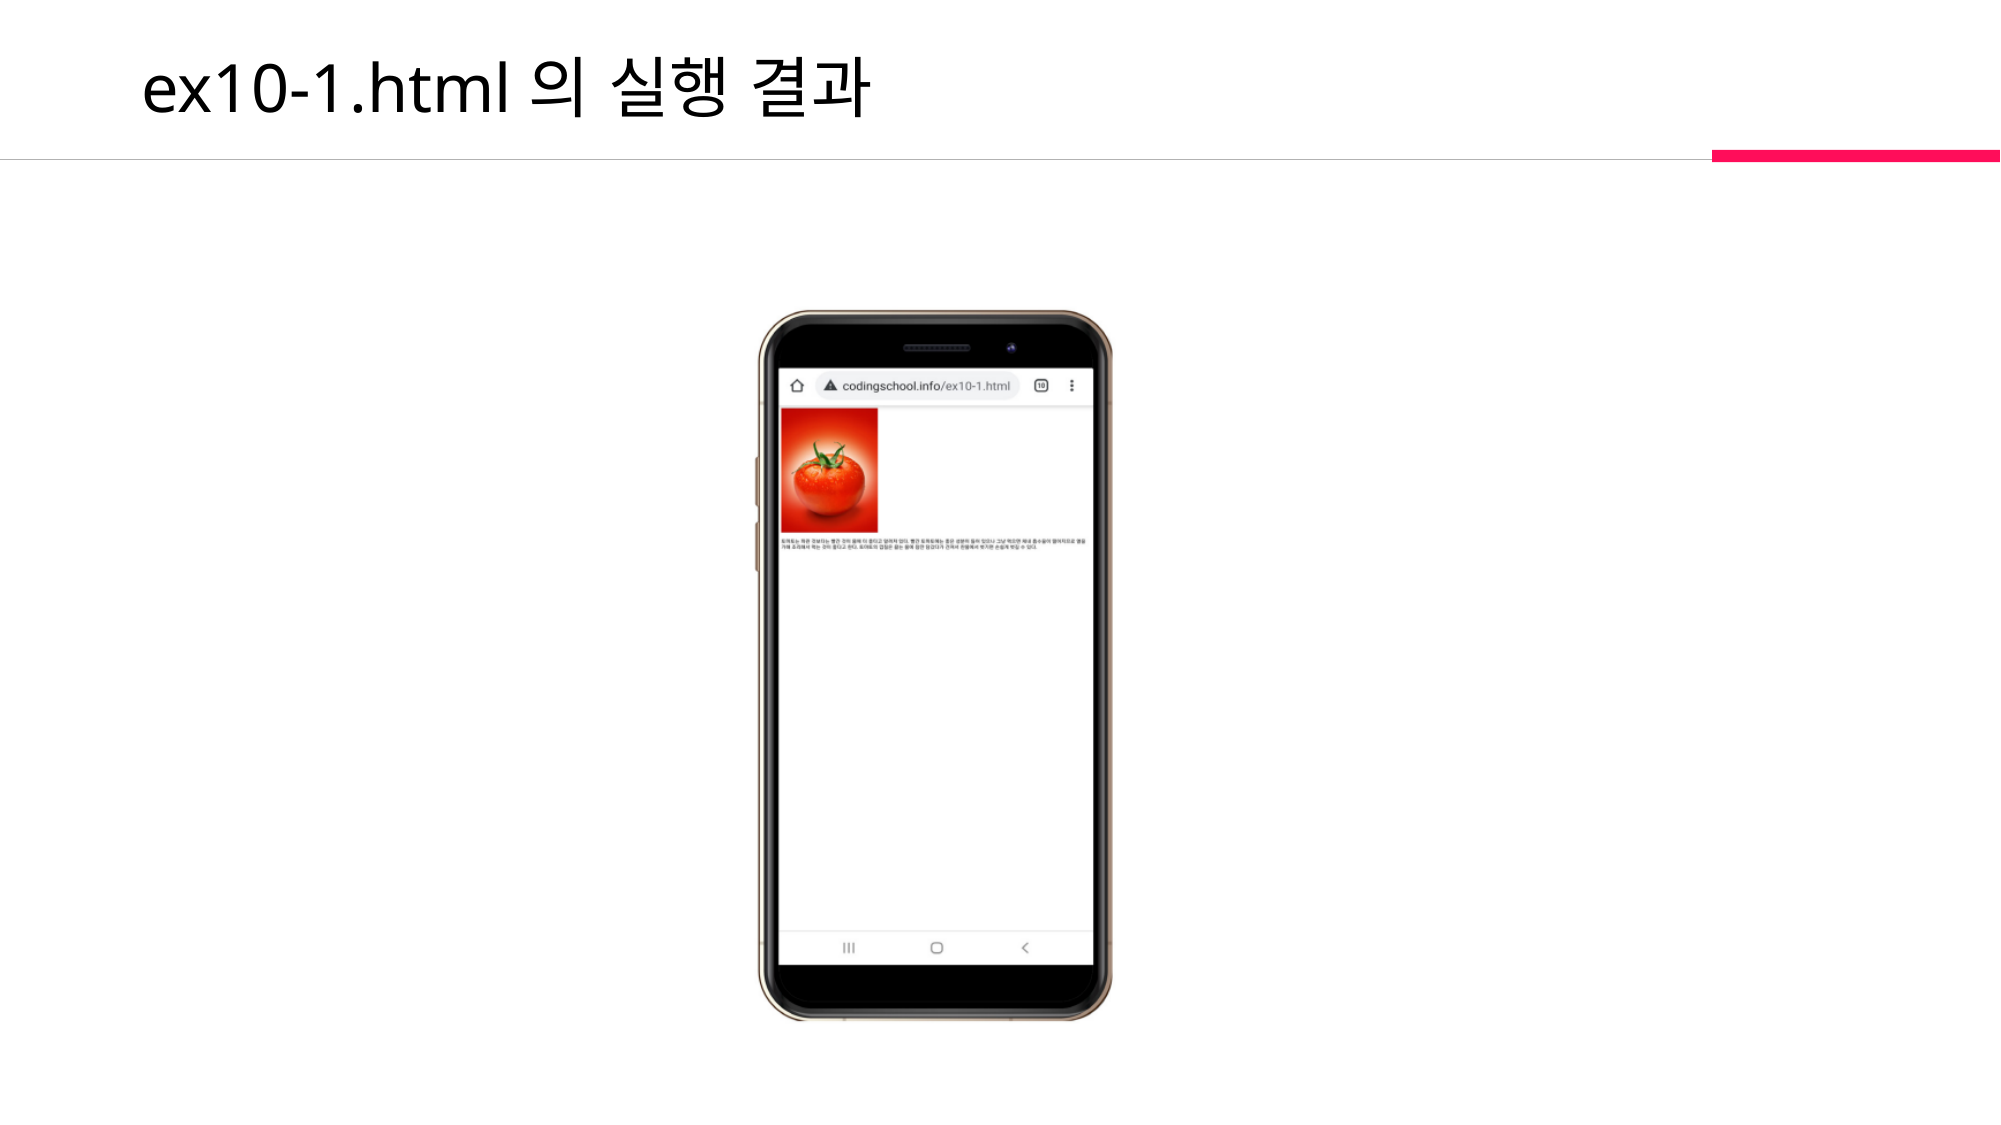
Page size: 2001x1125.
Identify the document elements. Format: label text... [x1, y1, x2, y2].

text_box [1711, 149, 2000, 159]
text_box ex10-1.html의 실행 결과 [126, 38, 1438, 133]
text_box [737, 287, 1136, 1043]
